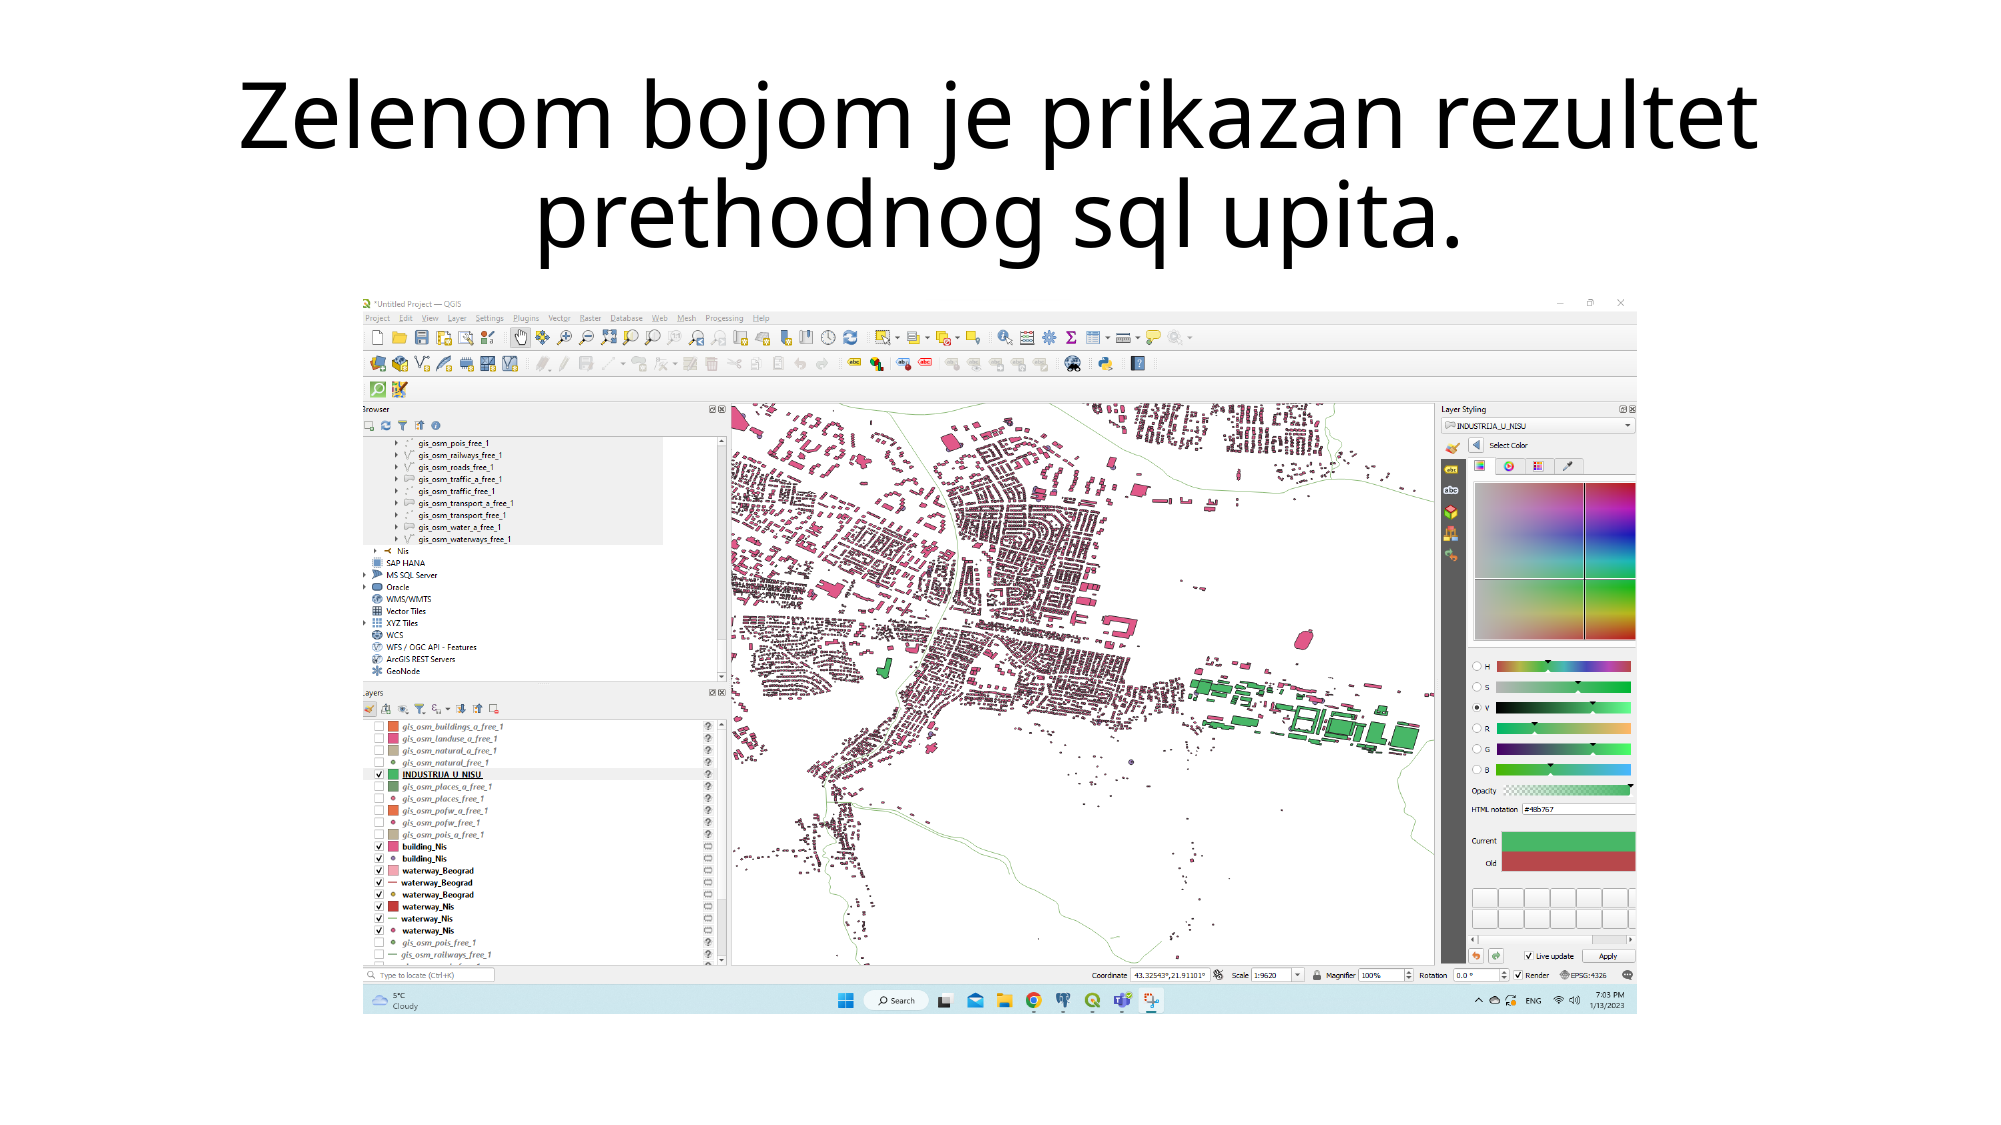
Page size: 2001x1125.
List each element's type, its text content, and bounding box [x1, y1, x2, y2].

title Zelenom bojom je prikazan rezultet prethodnog sql upita. [137, 59, 1863, 278]
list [363, 299, 1637, 1014]
